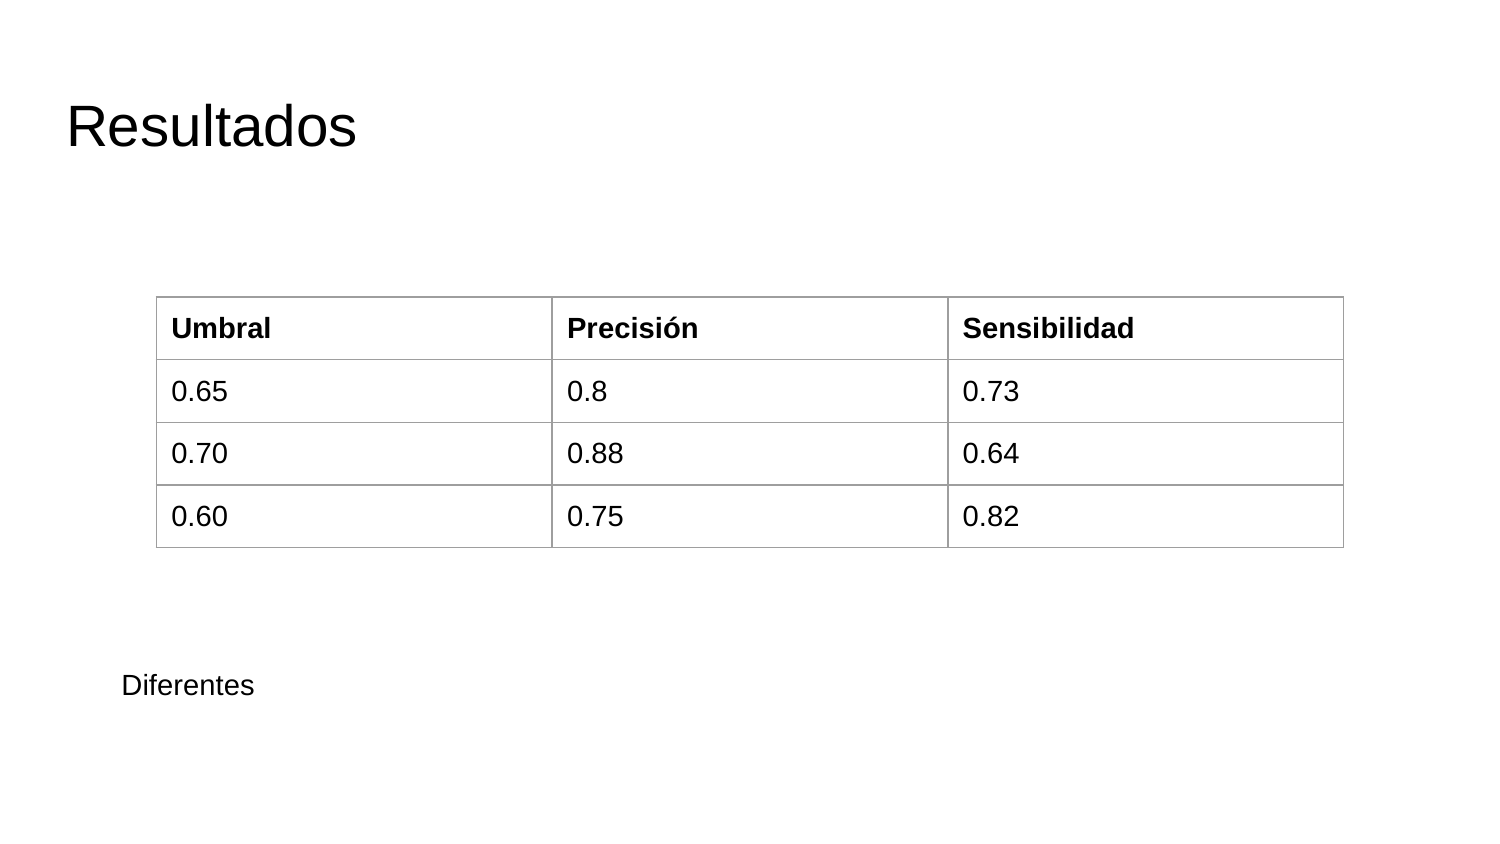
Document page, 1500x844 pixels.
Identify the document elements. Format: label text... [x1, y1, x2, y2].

table_cell 0.65 [157, 360, 551, 422]
table_cell 0.73 [949, 360, 1343, 422]
title Resultados [51, 72, 1449, 167]
table_header Sensibilidad [949, 298, 1343, 359]
table_header Umbral [157, 298, 551, 359]
table_cell 0.88 [553, 423, 947, 484]
table_cell 0.60 [157, 486, 551, 547]
table_cell 0.70 [157, 423, 551, 484]
text_box Diferentes [106, 651, 1287, 789]
table_cell 0.64 [949, 423, 1343, 484]
table_cell 0.8 [553, 360, 947, 422]
table_header Precisión [553, 298, 947, 359]
table_cell 0.82 [949, 486, 1343, 547]
table_cell 0.75 [553, 486, 947, 547]
